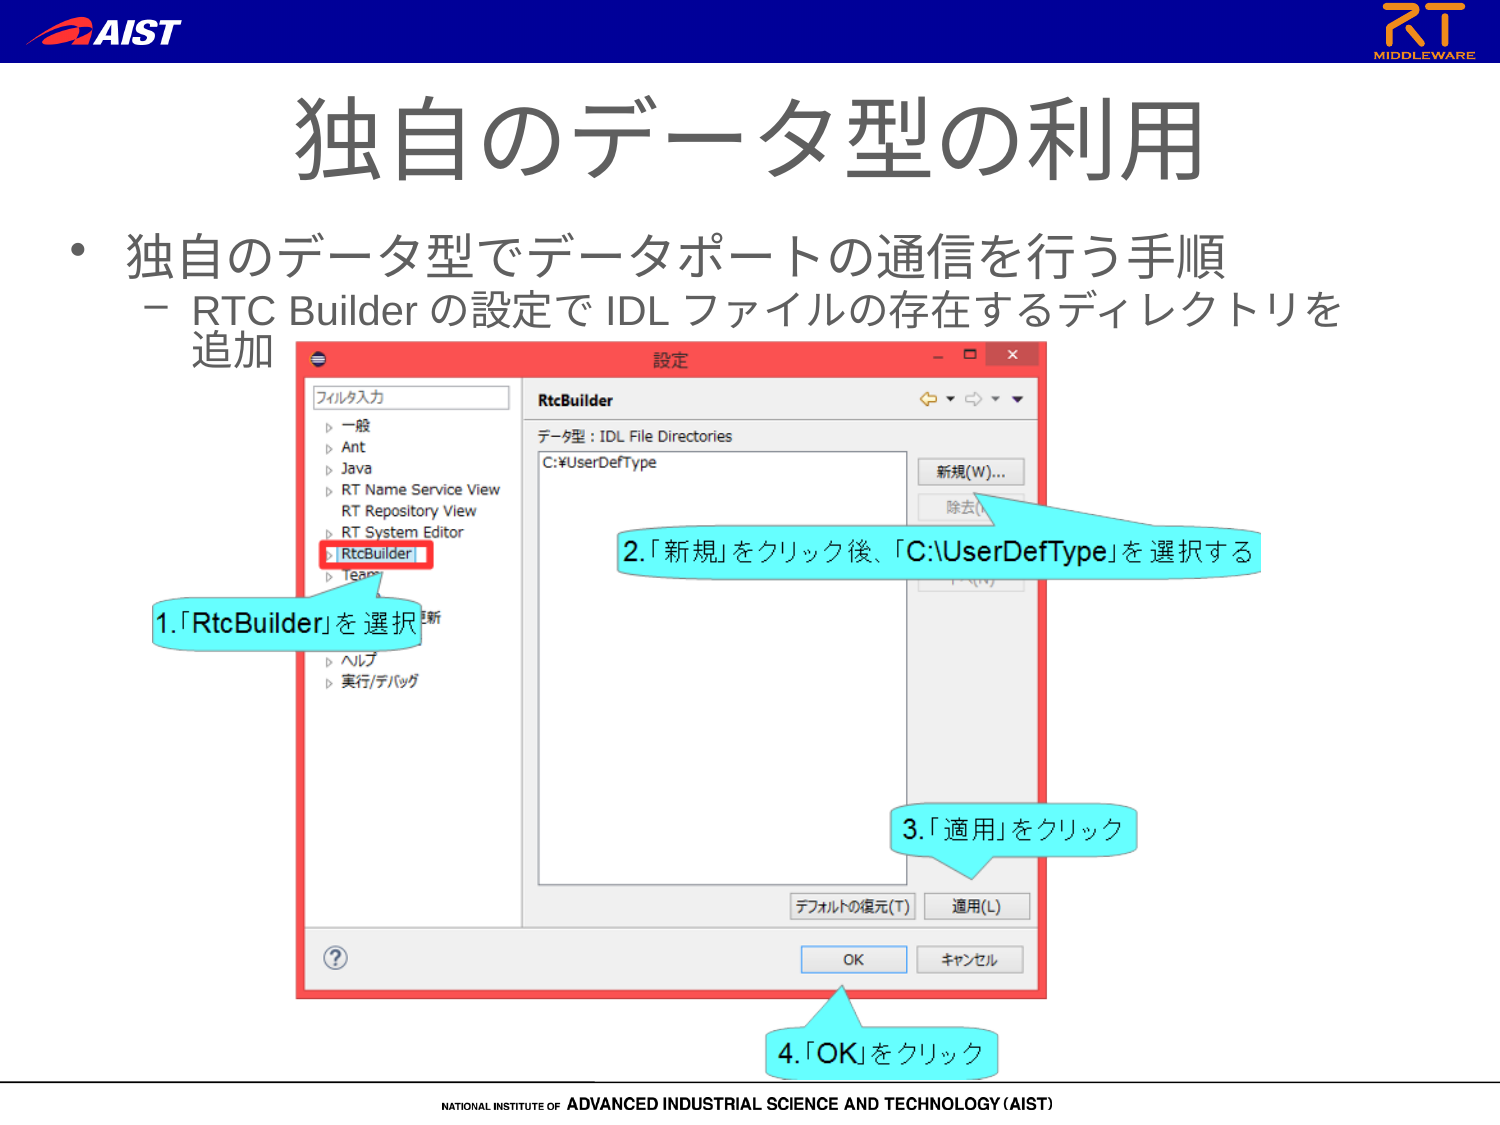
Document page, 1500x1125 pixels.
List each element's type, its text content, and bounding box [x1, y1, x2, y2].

title 独自のデータ型の利用 [29, 66, 1474, 208]
picture [442, 1097, 1052, 1110]
picture [151, 340, 1261, 1080]
text_box 独自のデータ型でデータポートの通信を行う手順 RTC Builderの設定でIDLファイルの存在するディレクトリを追加 [54, 230, 1374, 1057]
picture [0, 0, 1500, 63]
